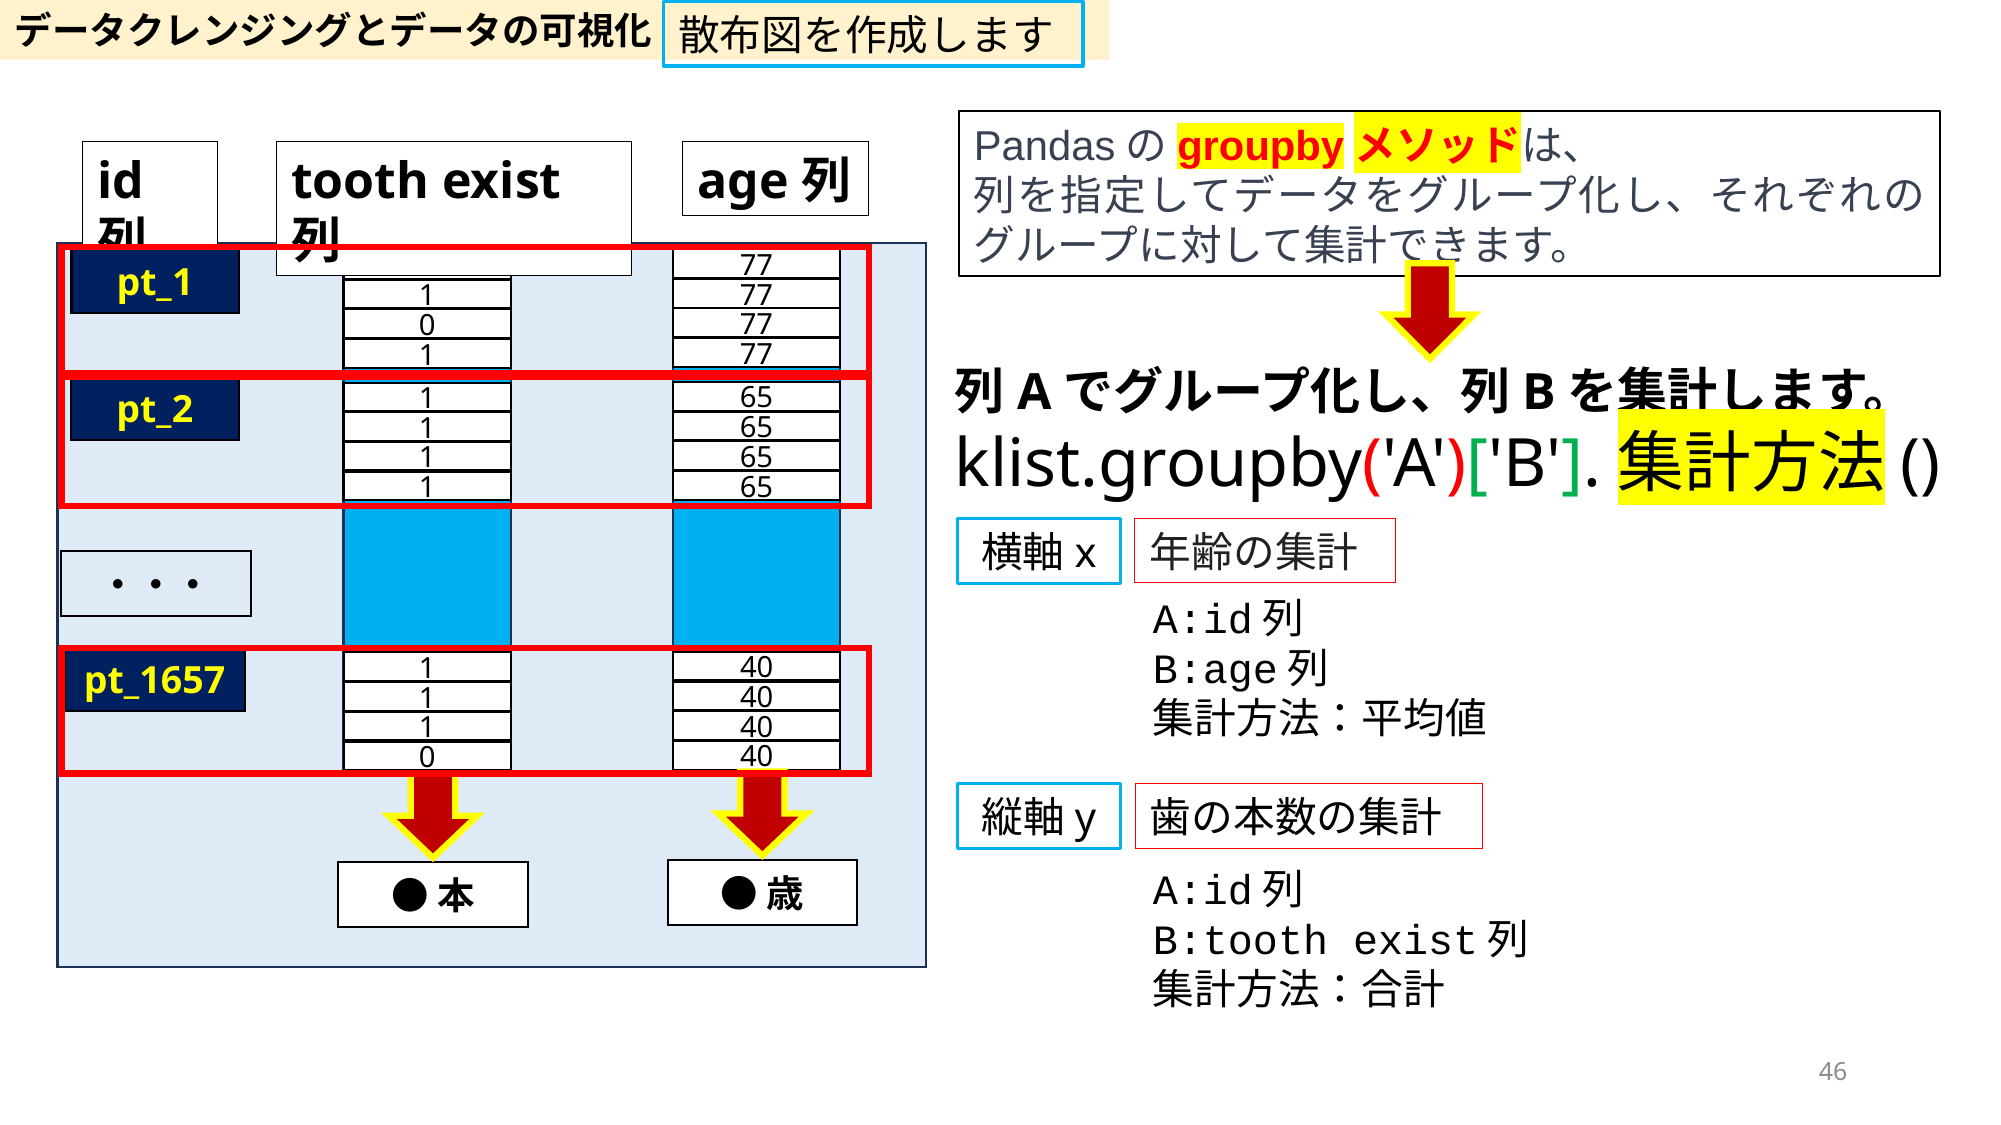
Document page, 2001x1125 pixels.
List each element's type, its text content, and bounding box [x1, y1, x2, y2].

text_box tooth exist列 [276, 141, 632, 246]
text_box [715, 775, 810, 858]
slide_number 46 [1412, 1042, 1863, 1103]
text_box 列Aでグループ化し、列Bを集計します。 klist.groupby('A')['B'].集計方法() [939, 351, 1967, 507]
text_box A:id列 B:tooth exist列 集計方法：合計 [1138, 855, 1558, 1021]
text_box [56, 242, 927, 968]
text_box [60, 647, 870, 775]
text_box ●本 [337, 861, 529, 928]
text_box 縦軸y [957, 783, 1121, 849]
text_box age列 [682, 141, 869, 216]
text_box [672, 507, 841, 647]
text_box データクレンジングとデータの可視化 [0, 0, 1110, 60]
text_box Pandasのgroupbyメソッドは、 列を指定してデータをグループ化し、それぞれのグループに対して集計できます。 [959, 111, 1940, 277]
text_box [386, 775, 480, 860]
text_box id列 [82, 141, 218, 246]
text_box [1383, 262, 1477, 361]
text_box ●歳 [667, 859, 858, 926]
text_box A:id列 B:age列 集計方法：平均値 [1138, 583, 1558, 749]
text_box [60, 376, 870, 507]
text_box [342, 507, 512, 647]
text_box 散布図を作成します [663, 1, 1083, 67]
text_box 横軸x [957, 518, 1121, 584]
text_box ・・・ [60, 550, 252, 617]
text_box 歯の本数の集計 [1135, 783, 1483, 849]
text_box 年齢の集計 [1134, 518, 1396, 583]
text_box [60, 246, 870, 374]
